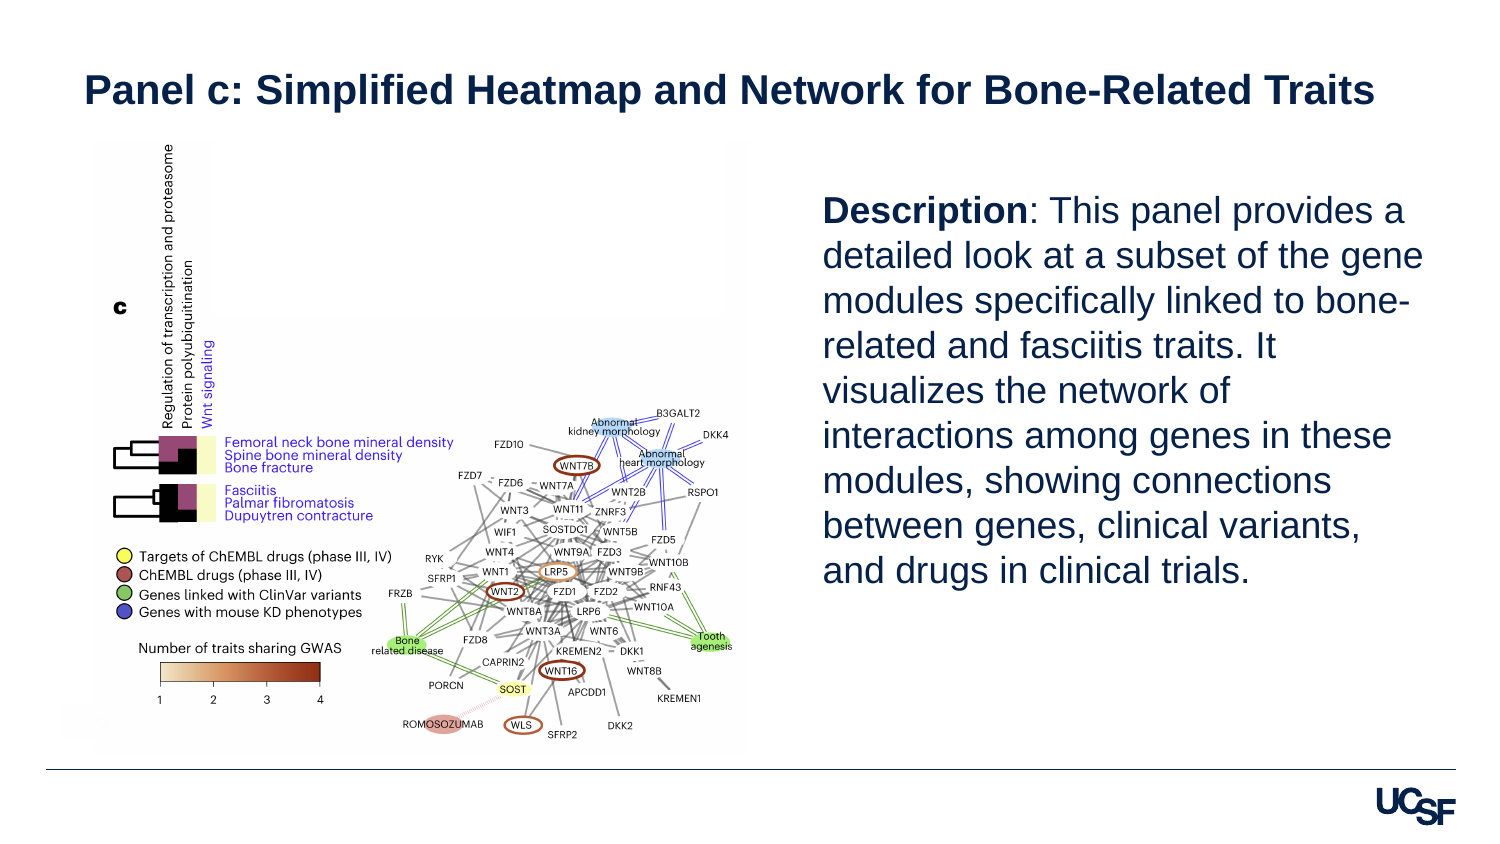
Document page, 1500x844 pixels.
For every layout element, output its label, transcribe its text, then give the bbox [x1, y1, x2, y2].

picture [60, 120, 751, 755]
text_box Description: This panel provides a detailed look at a subset of the gene modules specifically linked to bone-related and fasciitis traits. It visualizes the network of interactions among genes in these modules, showing connections between genes, clinical variants, and drugs in clinical trials. [807, 178, 1442, 598]
text_box Panel c: Simplified Heatmap and Network for Bone-Related Traits [69, 55, 1442, 121]
